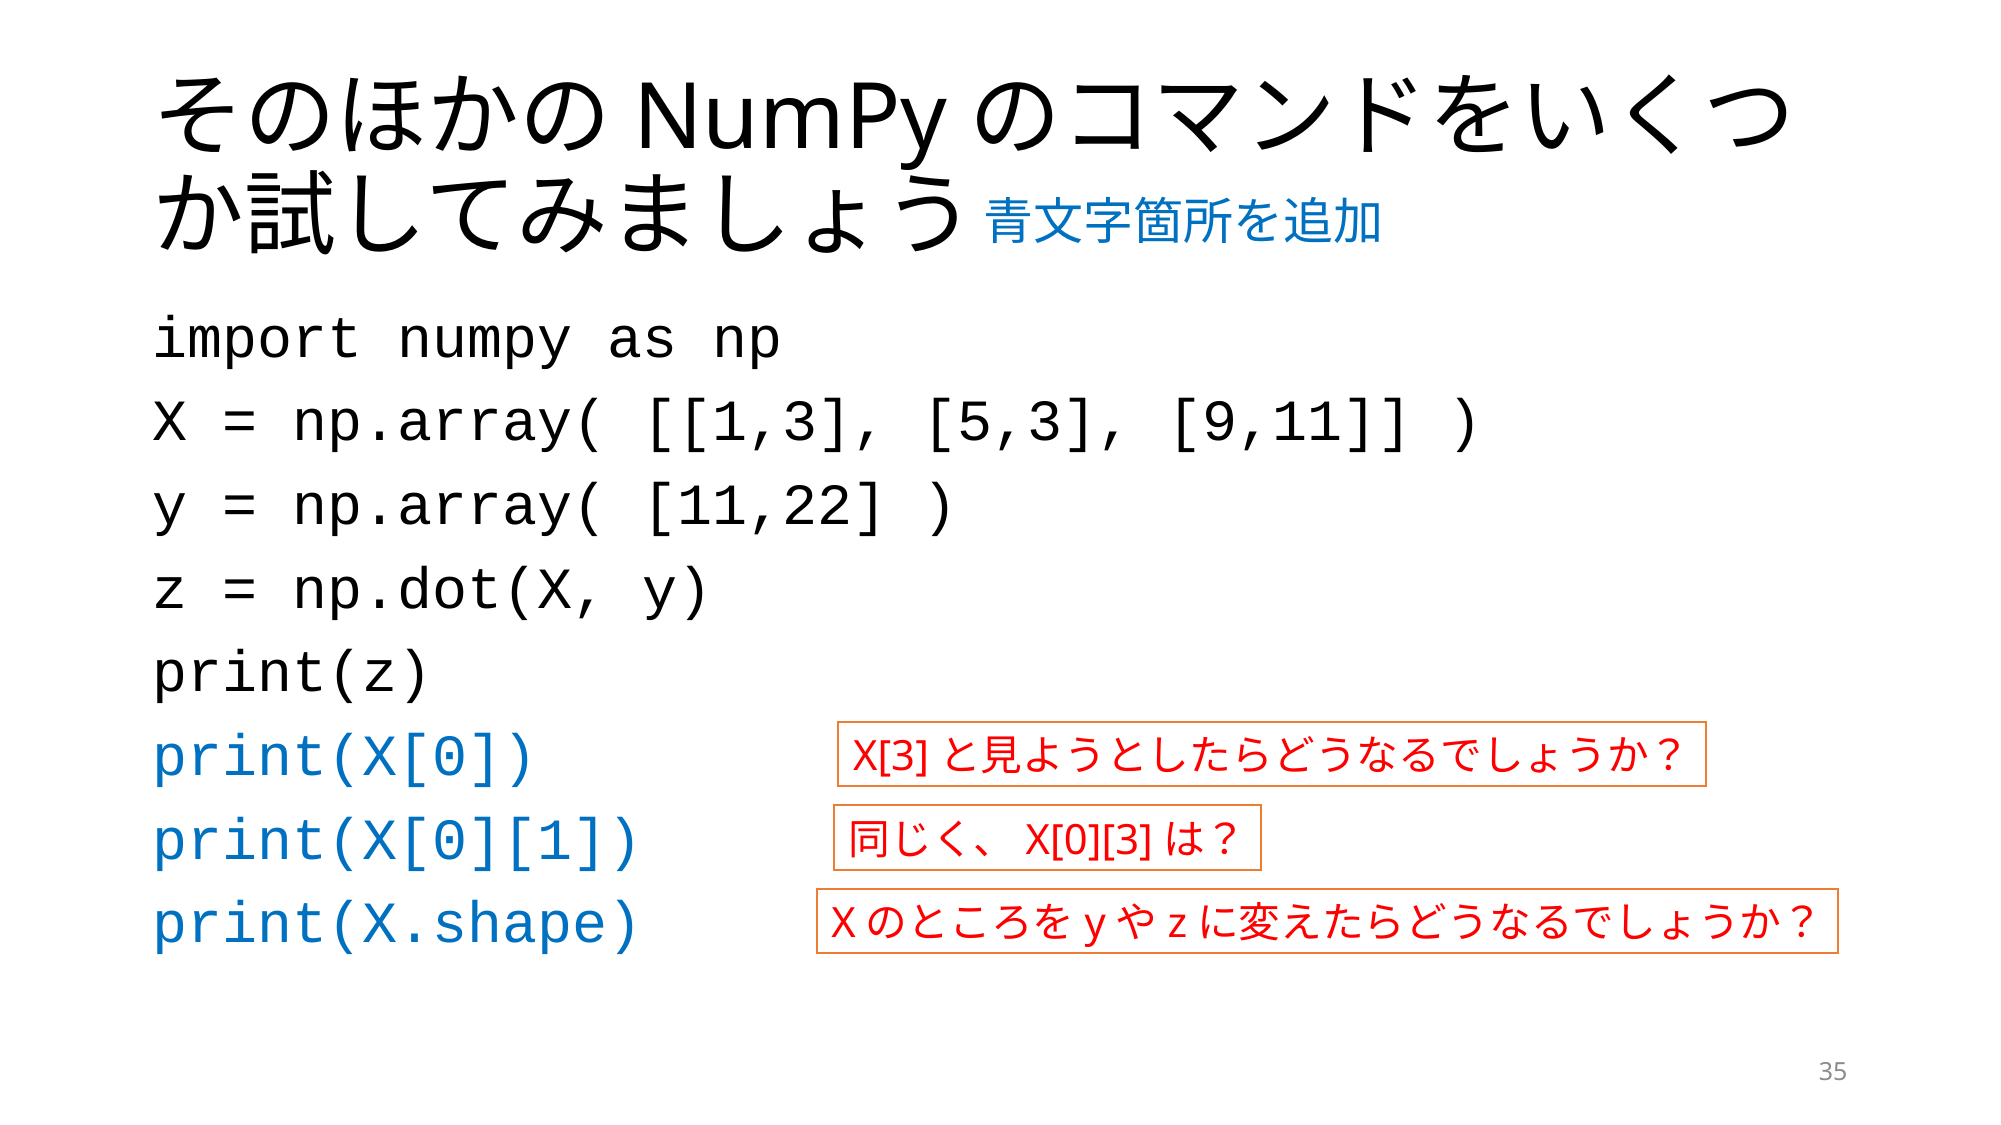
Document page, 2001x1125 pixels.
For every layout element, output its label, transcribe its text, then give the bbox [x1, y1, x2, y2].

text_box 同じく、X[0][3]は？ [833, 804, 1262, 871]
text_box X[3]と見ようとしたらどうなるでしょうか？ [837, 721, 1707, 787]
slide_number 35 [1412, 1042, 1863, 1103]
title そのほかのNumPyのコマンドをいくつか試してみましょう [137, 59, 1863, 278]
list import numpy as np X = np.array( [[1,3], [5,3], [9,11]] ) y = np.array( [11,22] ) z = np.dot(X, y) print(z) print(X[0]) print(X[0][1]) print(X.shape) [137, 299, 1863, 1014]
text_box 青文字箇所を追加 [968, 181, 1399, 257]
text_box Xのところをyやzに変えたらどうなるでしょうか？ [816, 888, 1839, 954]
